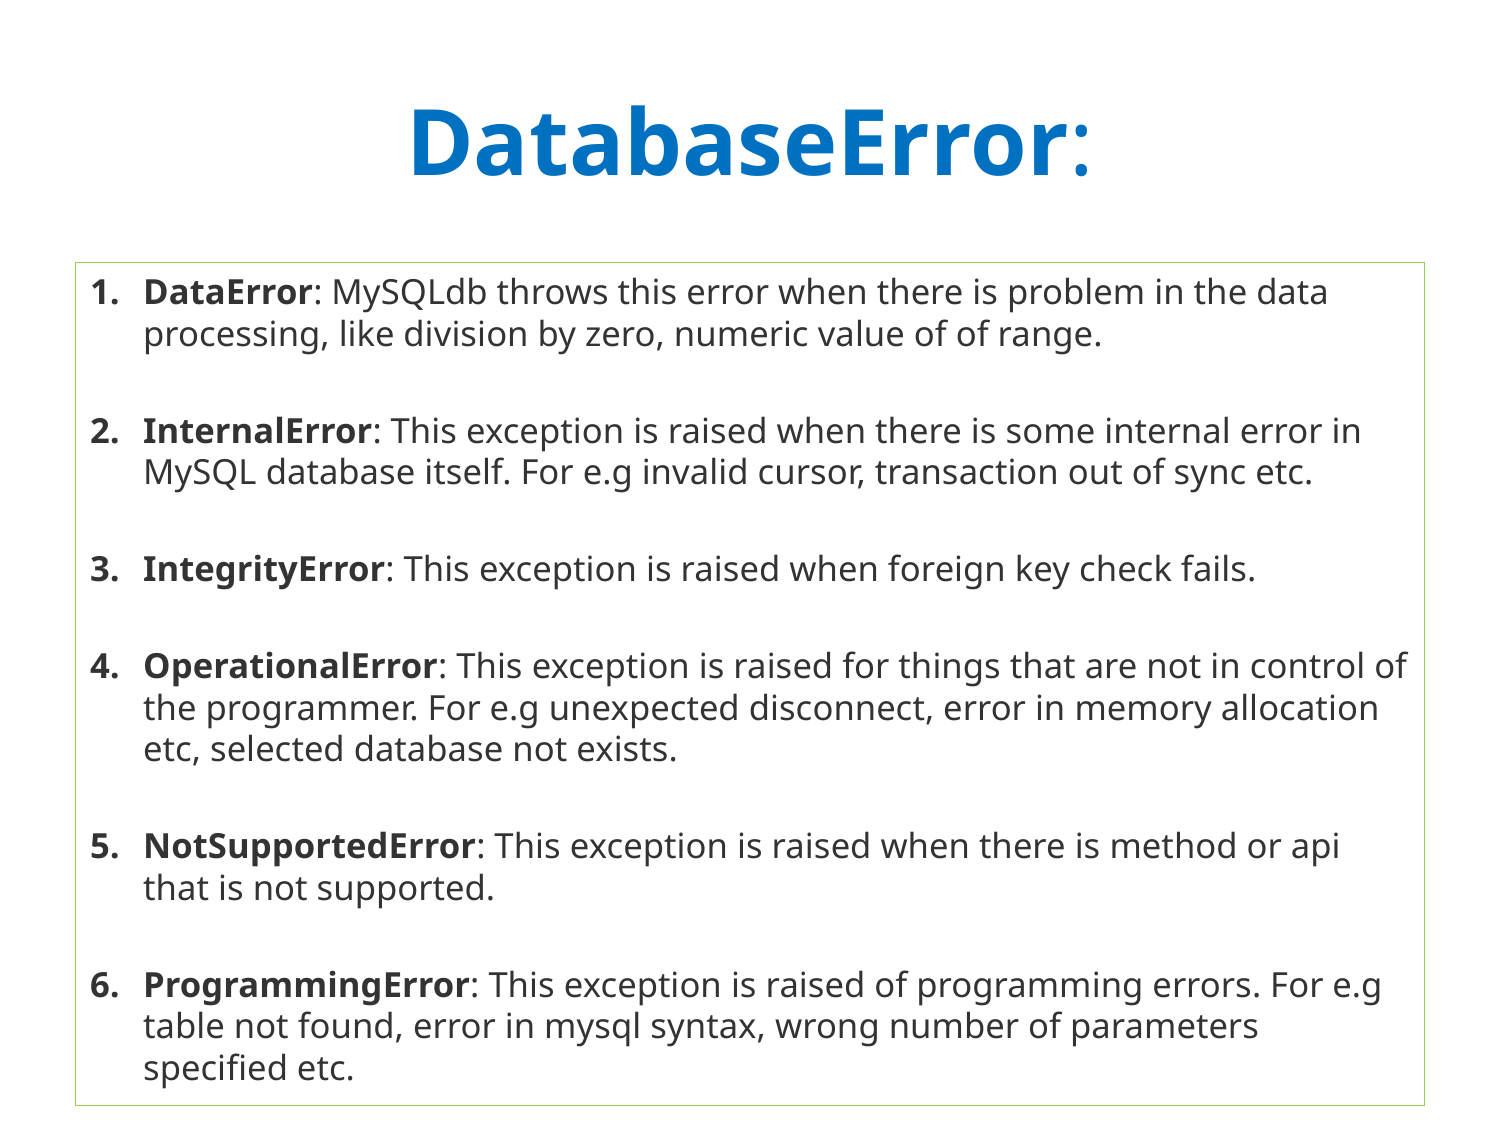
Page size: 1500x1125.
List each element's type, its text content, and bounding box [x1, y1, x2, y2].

list DataError: MySQLdb throws this error when there is problem in the data processing, like division by zero, numeric value of of range. InternalError: This exception is raised when there is some internal error in MySQL database itself. For e.g invalid cursor, transaction out of sync etc. IntegrityError: This exception is raised when foreign key check fails. OperationalError: This exception is raised for things that are not in control of the programmer. For e.g unexpected disconnect, error in memory allocation etc, selected database not exists. NotSupportedError: This exception is raised when there is method or api that is not supported. ProgrammingError: This exception is raised of programming errors. For e.g table not found, error in mysql syntax, wrong number of parameters specified etc. [75, 262, 1425, 1106]
title DatabaseError: [75, 45, 1425, 233]
